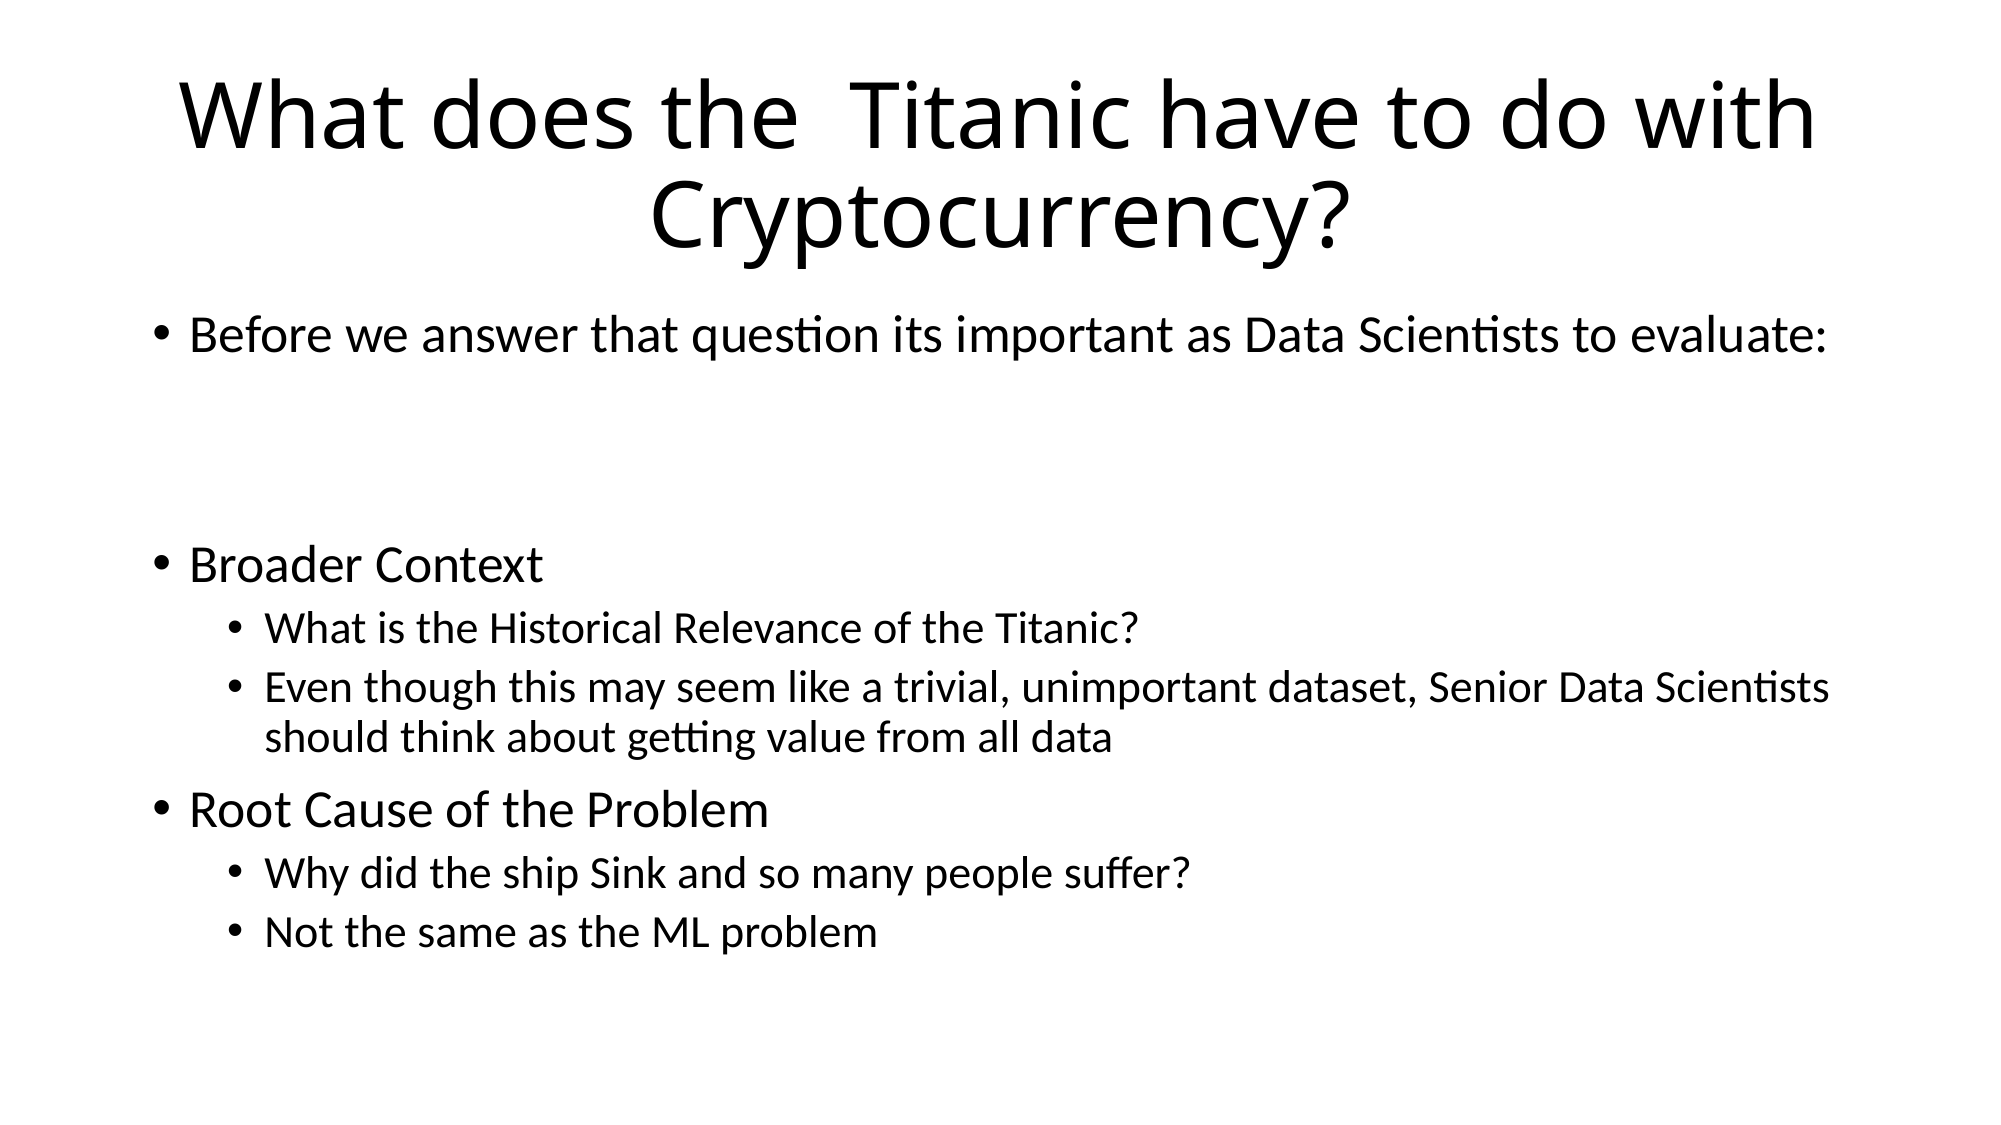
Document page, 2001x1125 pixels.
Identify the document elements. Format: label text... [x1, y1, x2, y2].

title What does the Titanic have to do with Cryptocurrency? [137, 59, 1863, 278]
list Before we answer that question its important as Data Scientists to evaluate: Broader Context What is the Historical Relevance of the Titanic? Even though this may seem like a trivial, unimportant dataset, Senior Data Scientists should think about getting value from all data Root Cause of the Problem Why did the ship Sink and so many people suffer? Not the same as the ML problem [137, 298, 1863, 1013]
